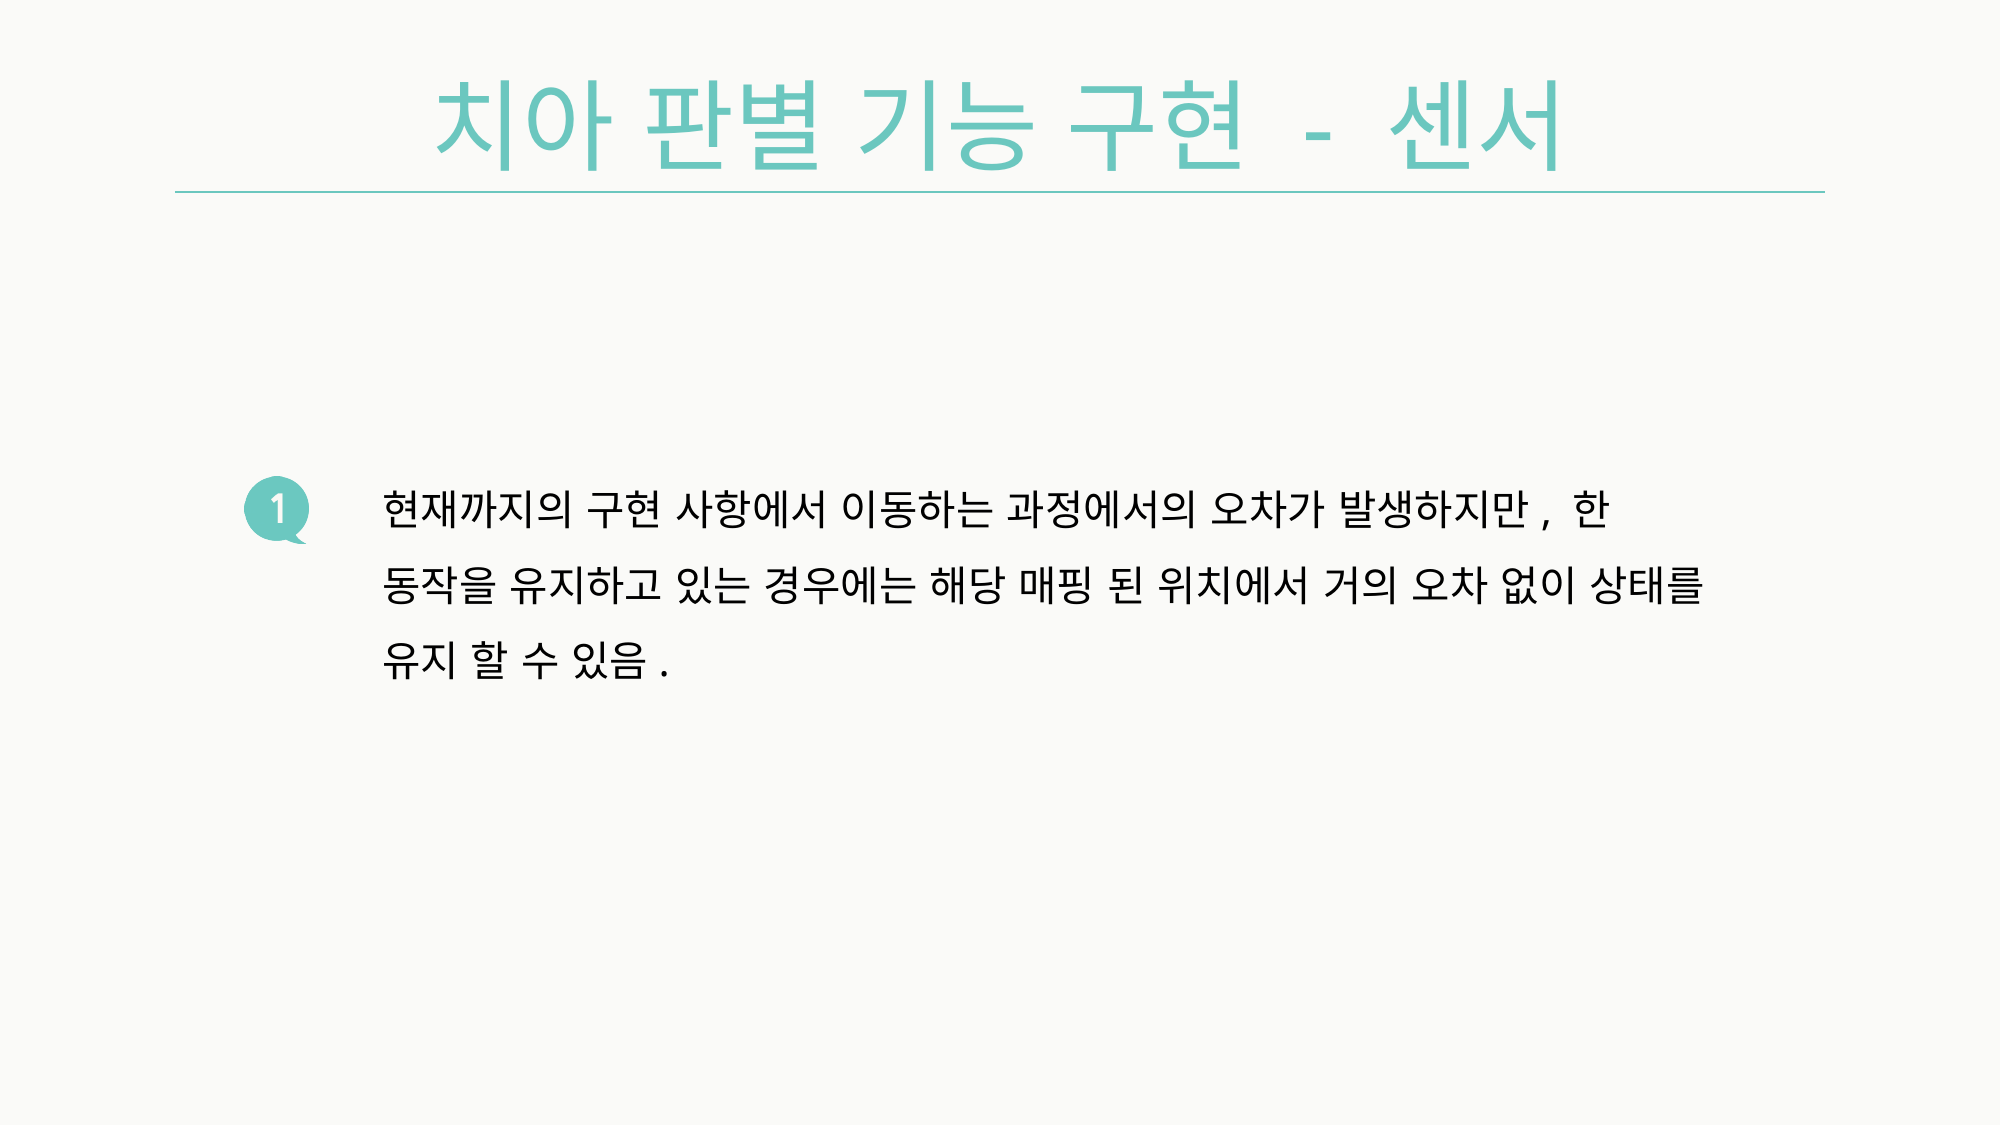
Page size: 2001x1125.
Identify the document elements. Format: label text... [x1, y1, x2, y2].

text_box 현재까지의 구현 사항에서 이동하는 과정에서의 오차가 발생하지만, 한 동작을 유지하고 있는 경우에는 해당 매핑 된 위치에서 거의 오차 없이 상태를 유지 할 수 있음. [248, 451, 1724, 788]
text_box 치아 판별 기능 구현 - 센서 [416, 56, 1584, 191]
picture [244, 476, 309, 544]
